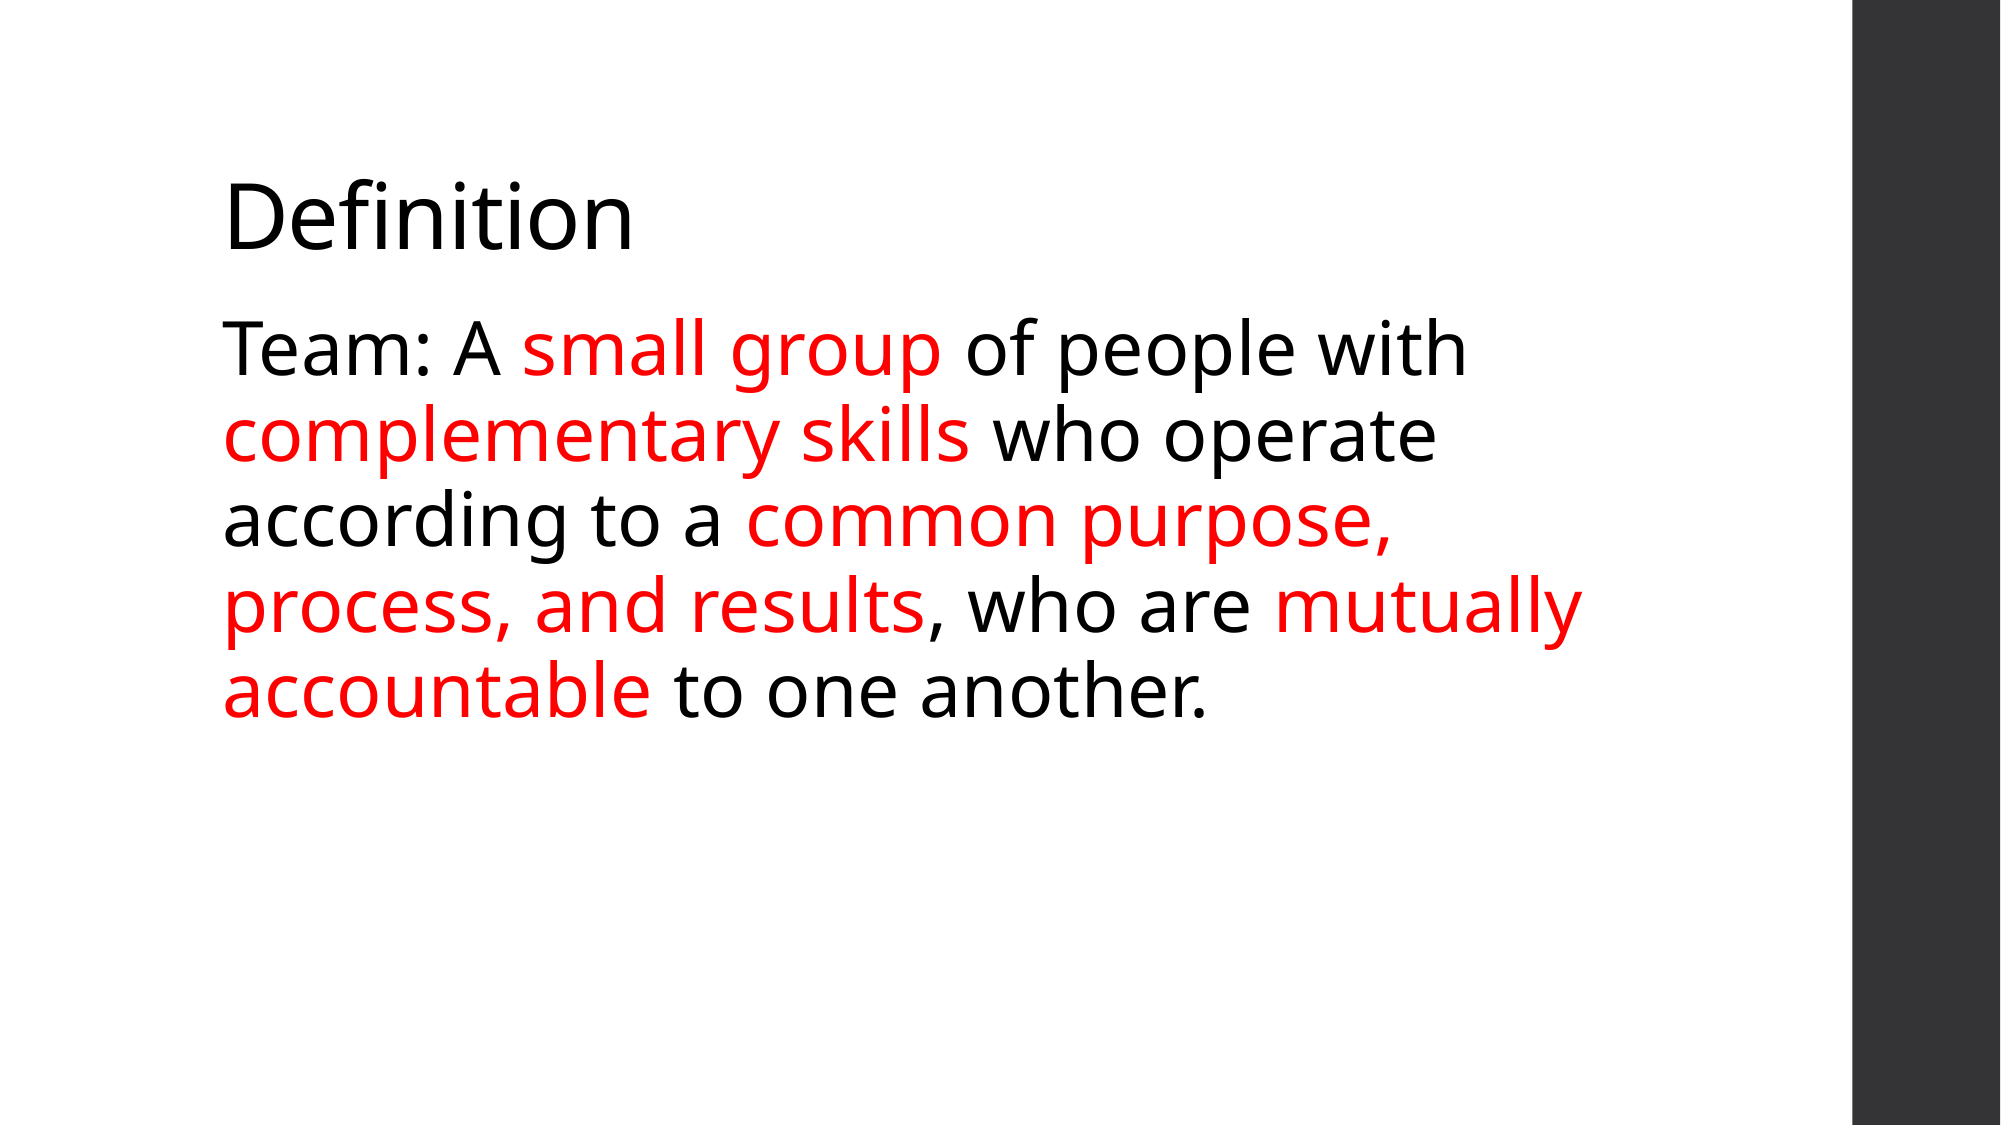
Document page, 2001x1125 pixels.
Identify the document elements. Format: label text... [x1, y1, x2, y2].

list Team: A small group of people with complementary skills who operate according to a common purpose, process, and results, who are mutually accountable to one another. [206, 299, 1617, 1014]
title Definition [206, 60, 1797, 278]
